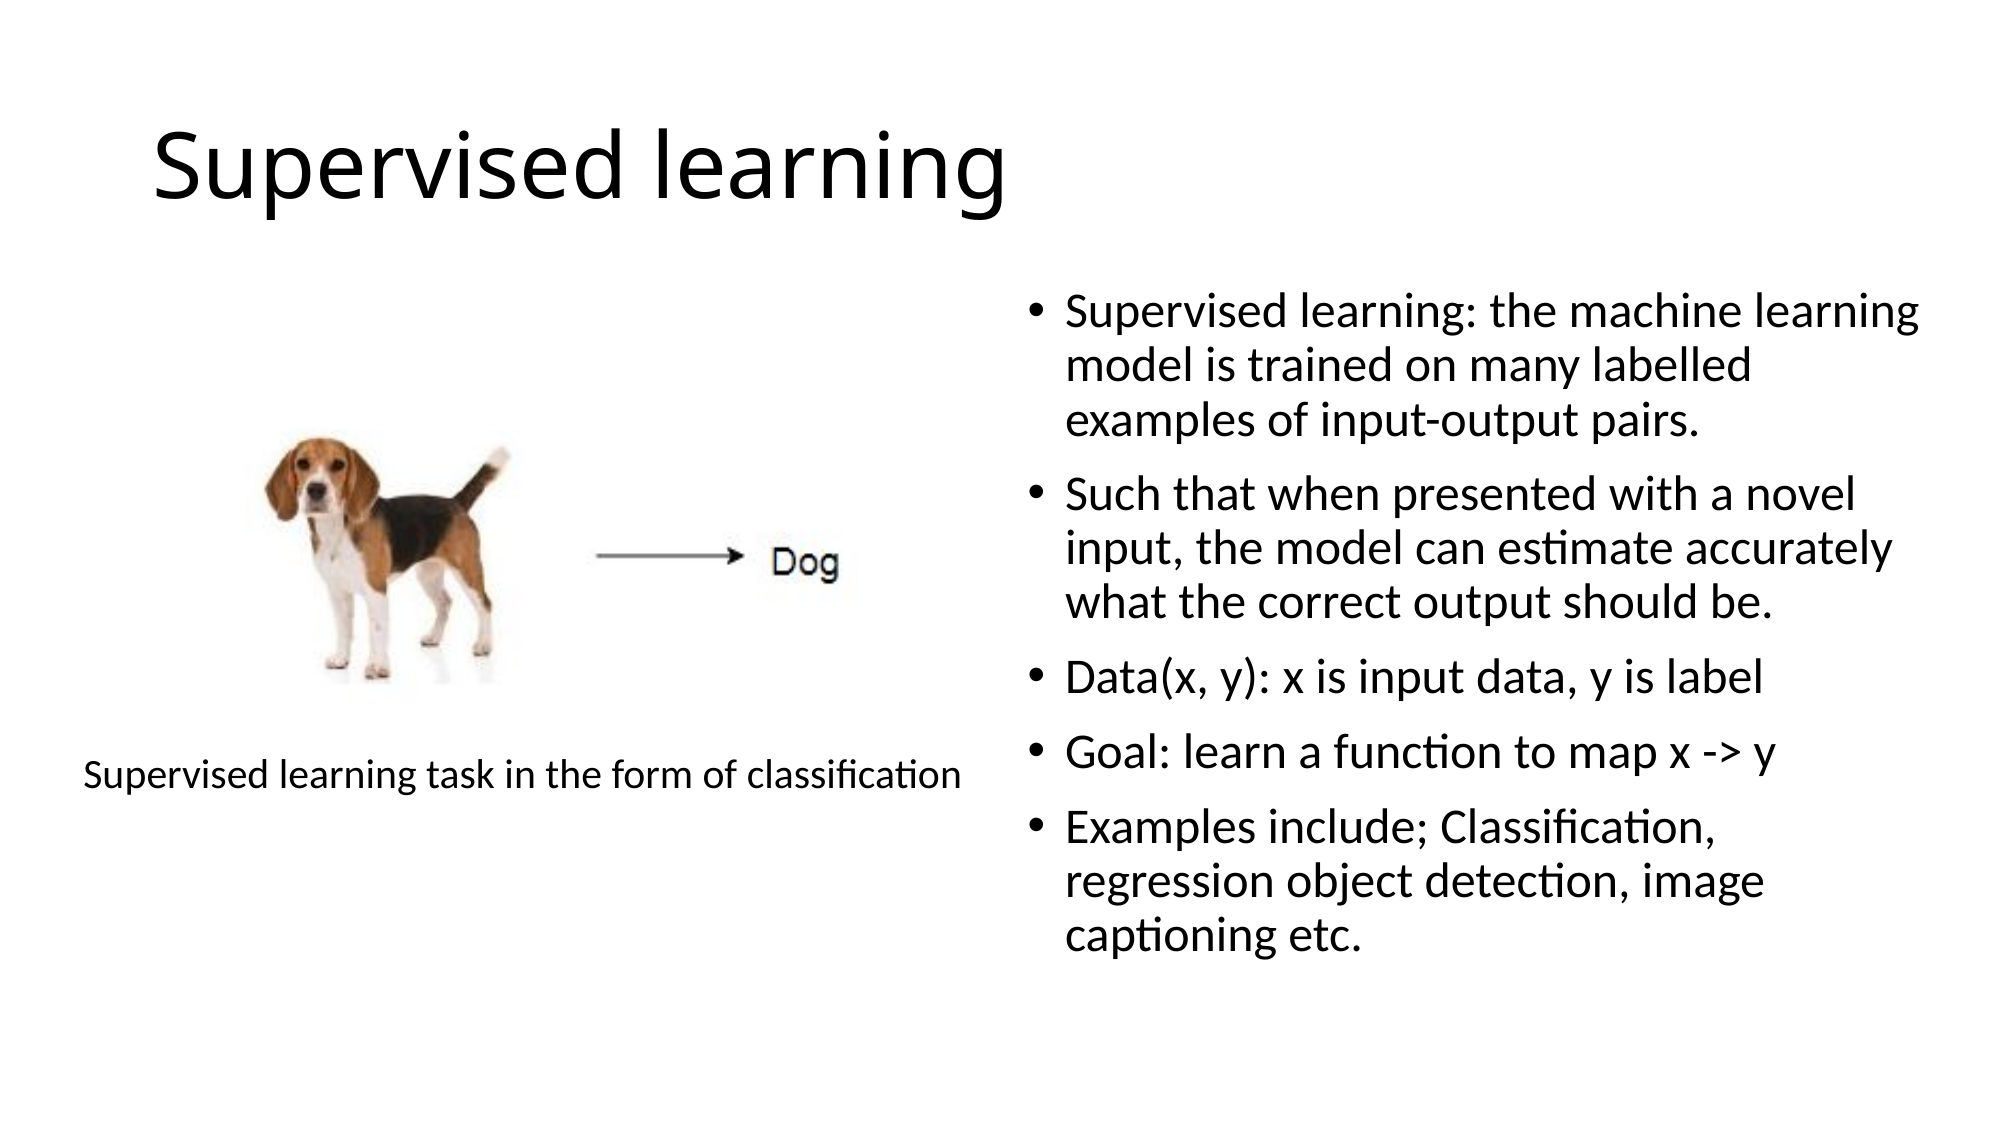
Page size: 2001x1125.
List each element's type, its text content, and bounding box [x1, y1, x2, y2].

text_box Supervised learning task in the form of classification [68, 739, 978, 805]
list Supervised learning: the machine learning model is trained on many labelled examples of input-output pairs. Such that when presented with a novel input, the model can estimate accurately what the correct output should be. Data(x, y): x is input data, y is label Goal: learn a function to map x -> y Examples include; Classification, regression object detection, image captioning etc. [1012, 277, 1939, 1014]
title Supervised learning [137, 59, 1863, 278]
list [178, 328, 905, 740]
